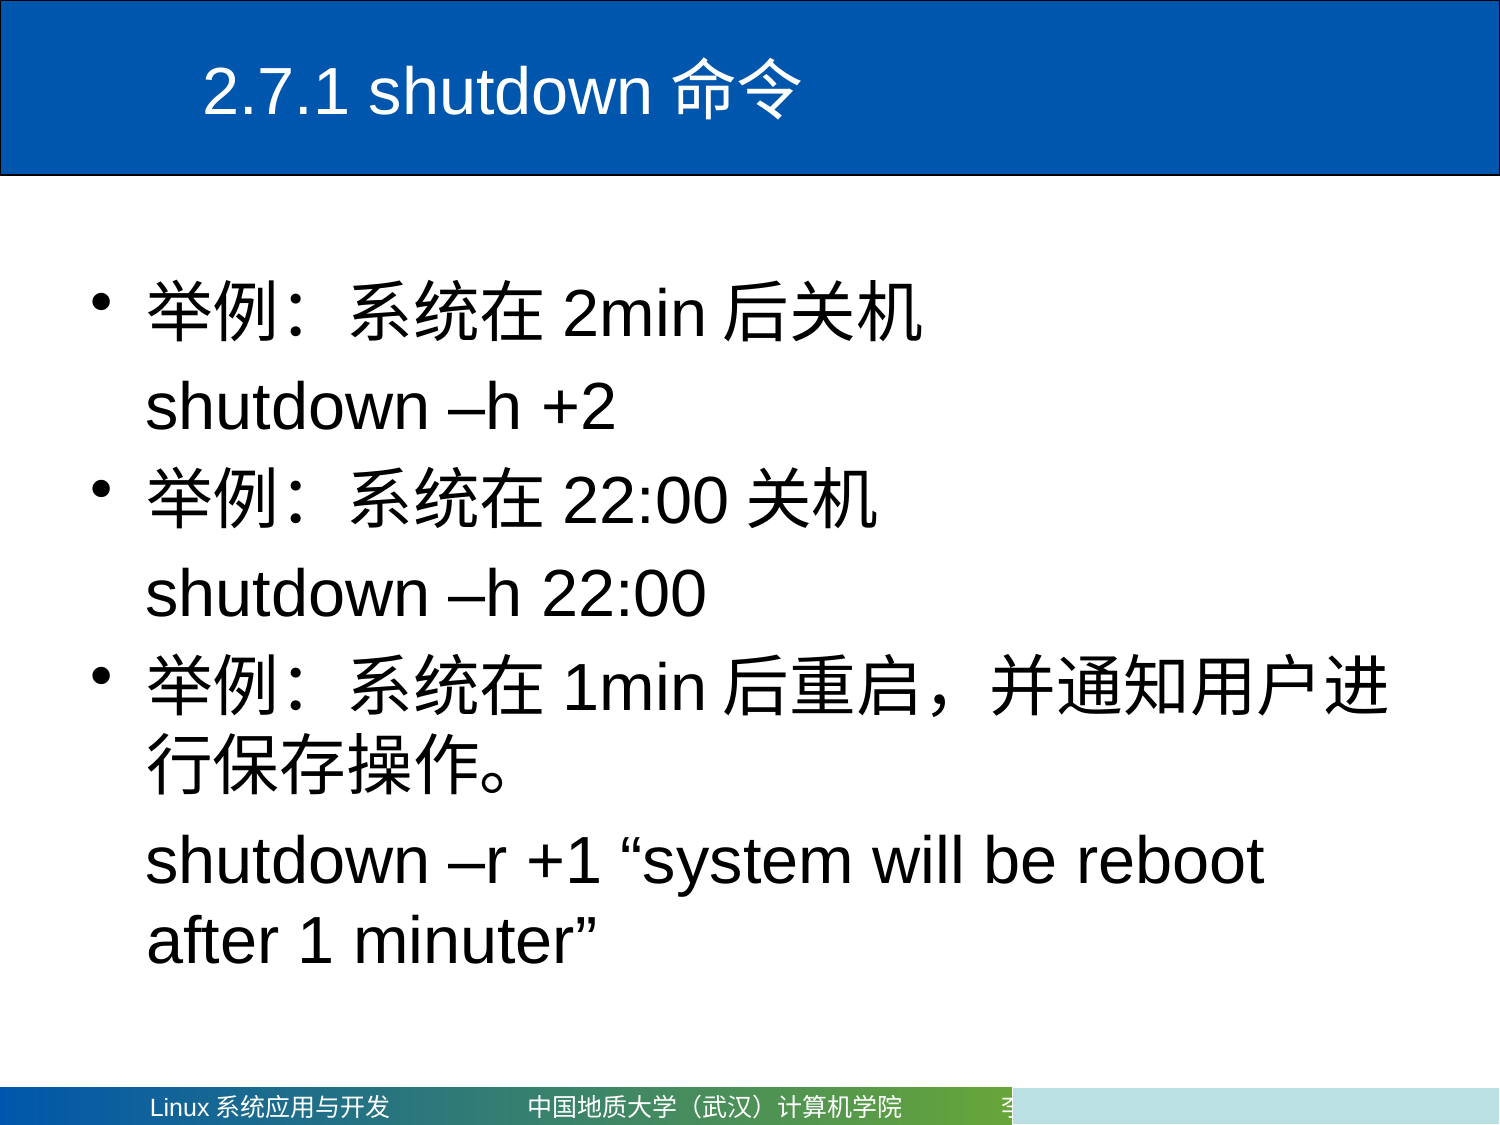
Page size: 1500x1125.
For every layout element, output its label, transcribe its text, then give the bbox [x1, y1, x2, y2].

title 2.7.1 shutdown命令 [187, 12, 1500, 163]
list 举例：系统在2min后关机 shutdown –h +2 举例：系统在22:00关机 shutdown –h 22:00 举例：系统在1min后重启，并通知用户进行保存操作。 shutdown –r +1 “system will be reboot after 1 minuter” [75, 262, 1425, 1005]
